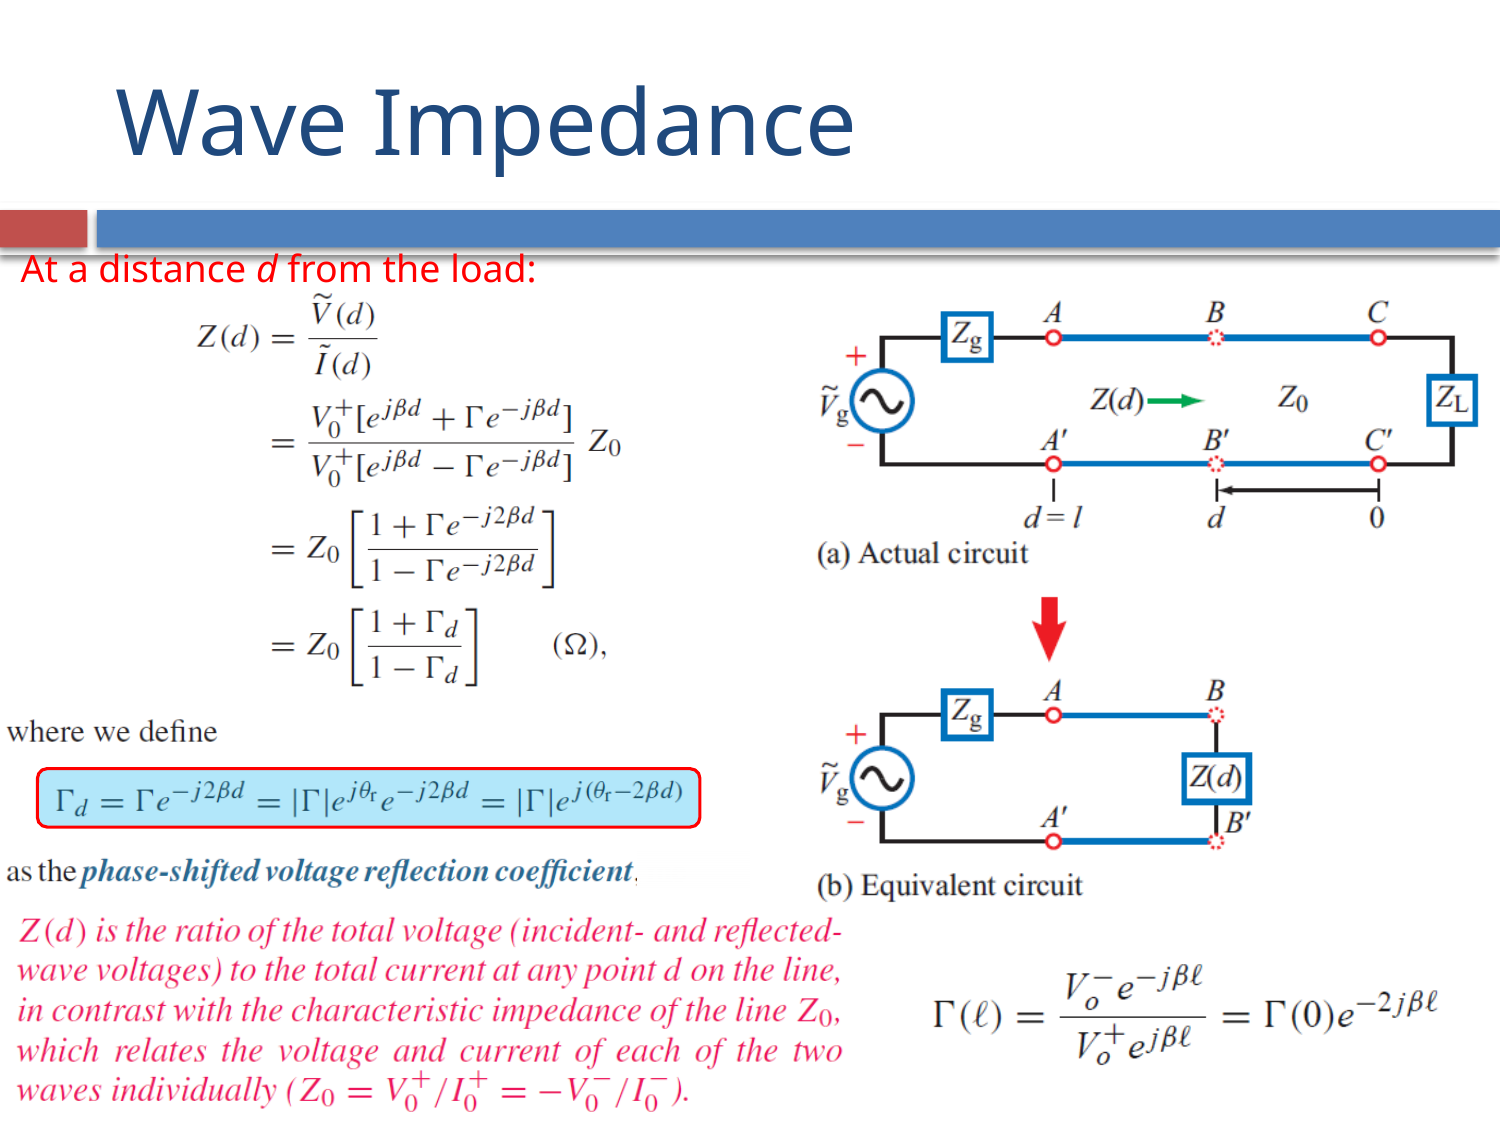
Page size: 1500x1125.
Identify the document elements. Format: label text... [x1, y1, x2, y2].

title Wave Impedance [100, 37, 1438, 200]
picture [929, 963, 1440, 1068]
picture [12, 910, 851, 1125]
text_box [693, 767, 702, 828]
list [808, 291, 1485, 913]
text_box At a distance d from the load: [5, 237, 552, 286]
picture [0, 287, 751, 894]
